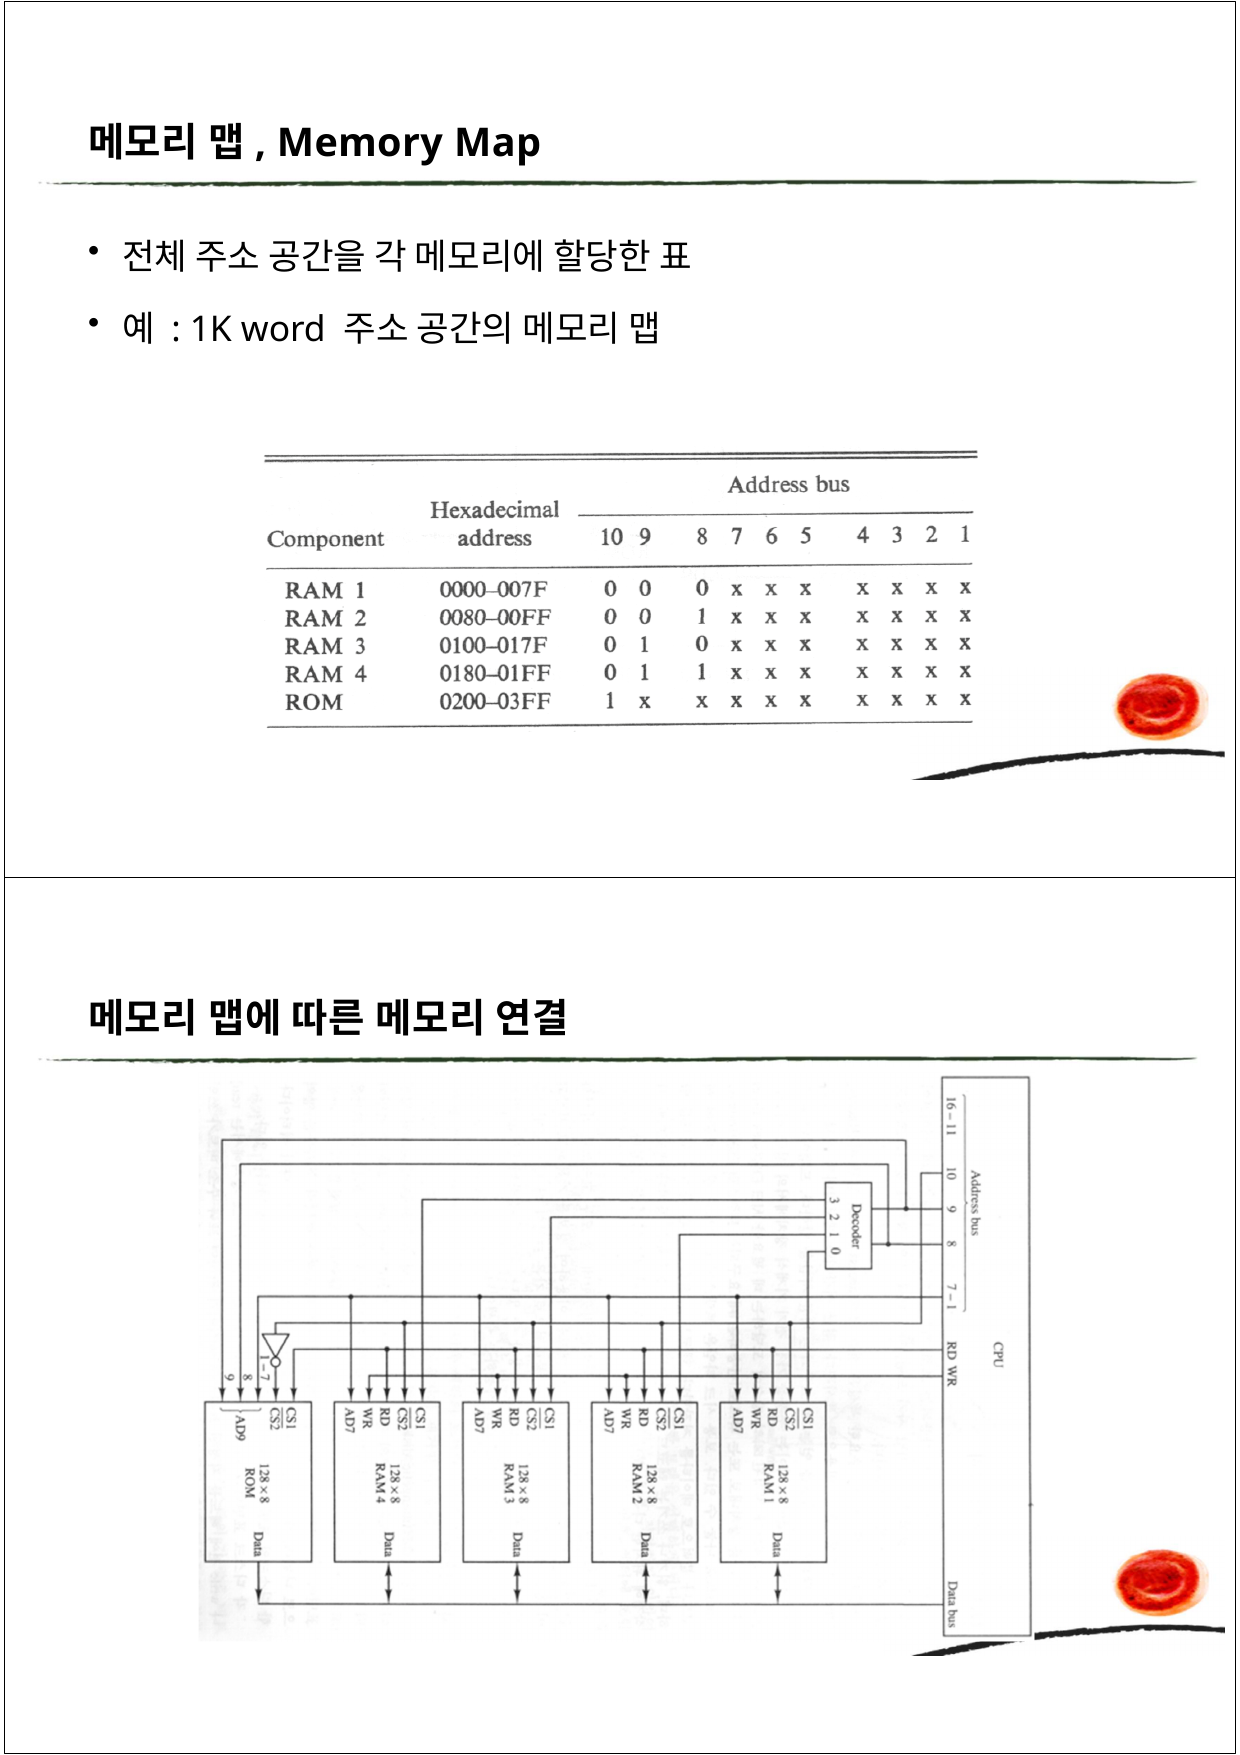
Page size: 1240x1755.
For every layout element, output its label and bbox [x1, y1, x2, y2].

text_box [4, 1, 1236, 877]
text_box [4, 877, 1236, 1753]
